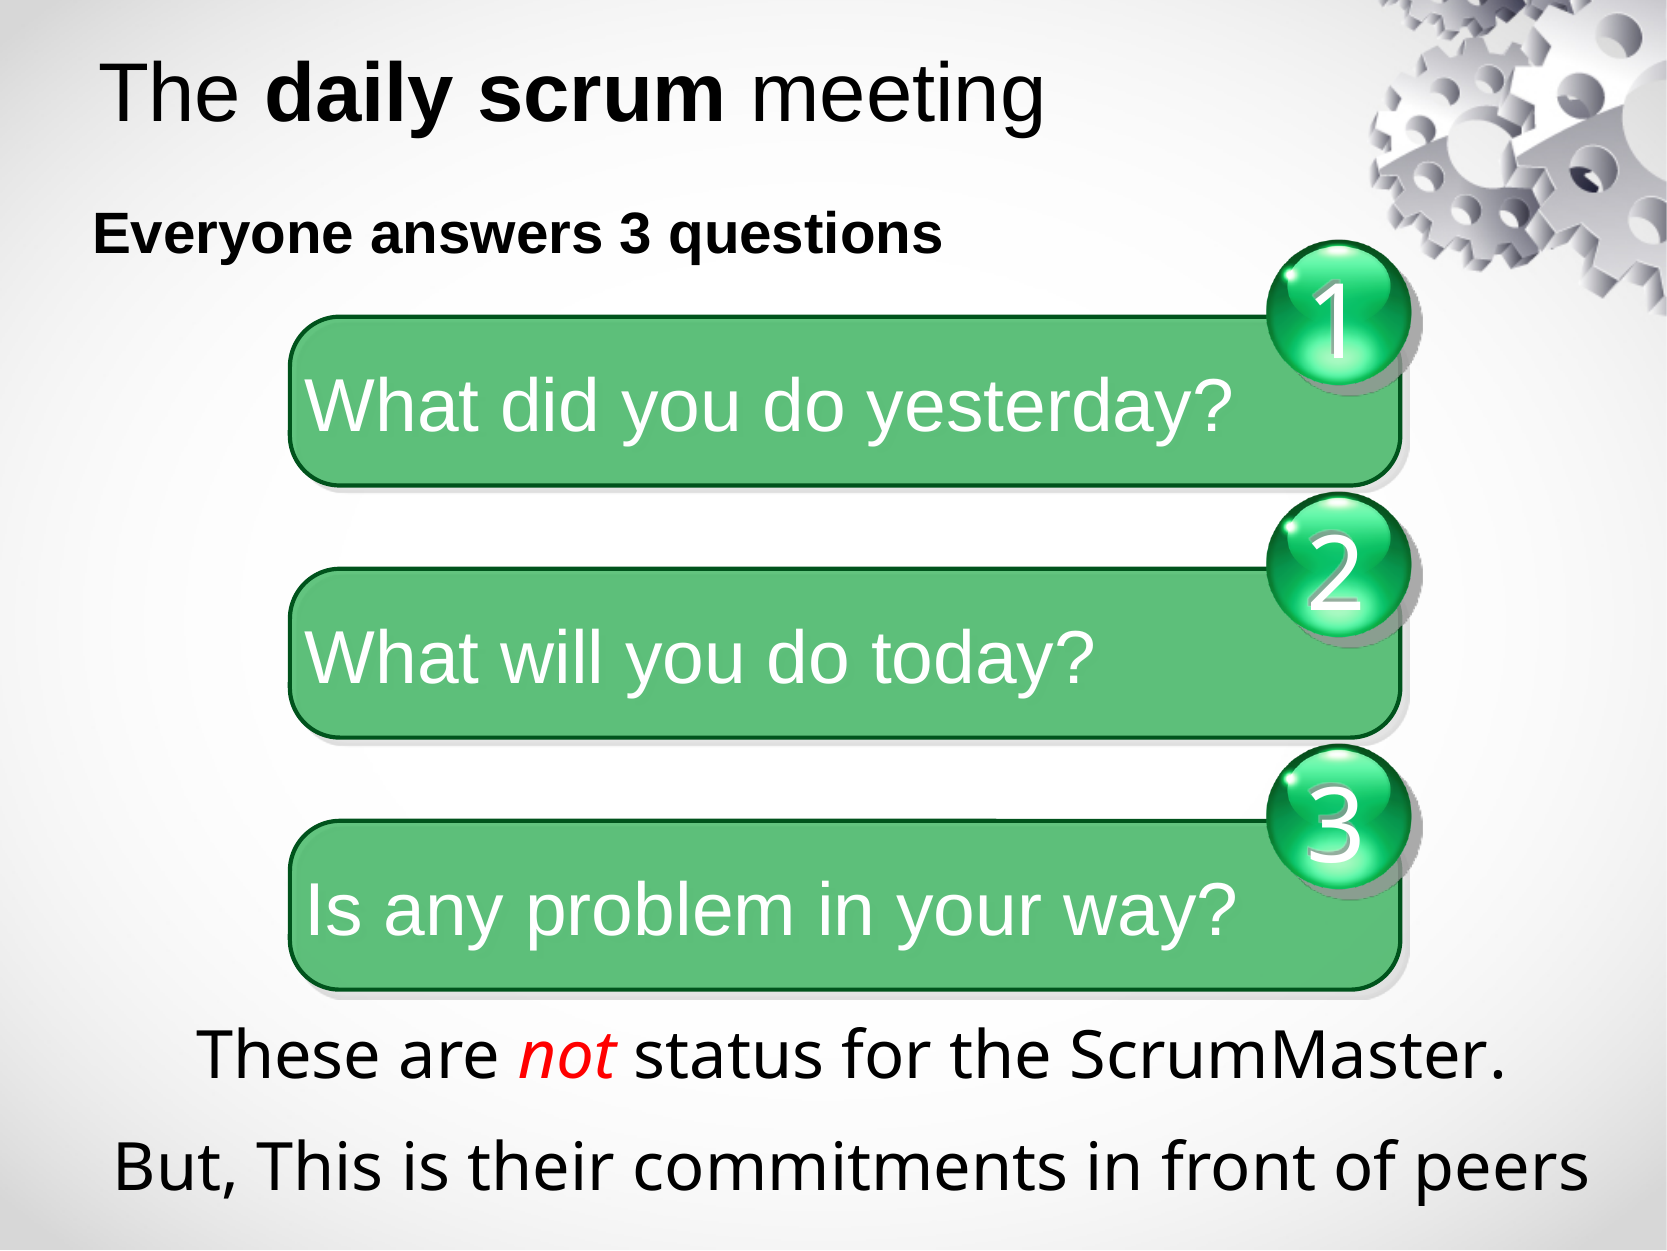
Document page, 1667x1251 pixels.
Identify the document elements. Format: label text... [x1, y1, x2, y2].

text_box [289, 487, 1417, 738]
title The daily scrum meeting [83, 34, 1584, 142]
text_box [289, 739, 1417, 990]
list Everyone answers 3 questions [77, 187, 1578, 296]
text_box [289, 235, 1417, 486]
text_box These are not status for the ScrumMaster. But, This is their commitments in front of peers [0, 1026, 1666, 1210]
picture [0, 0, 1667, 1250]
